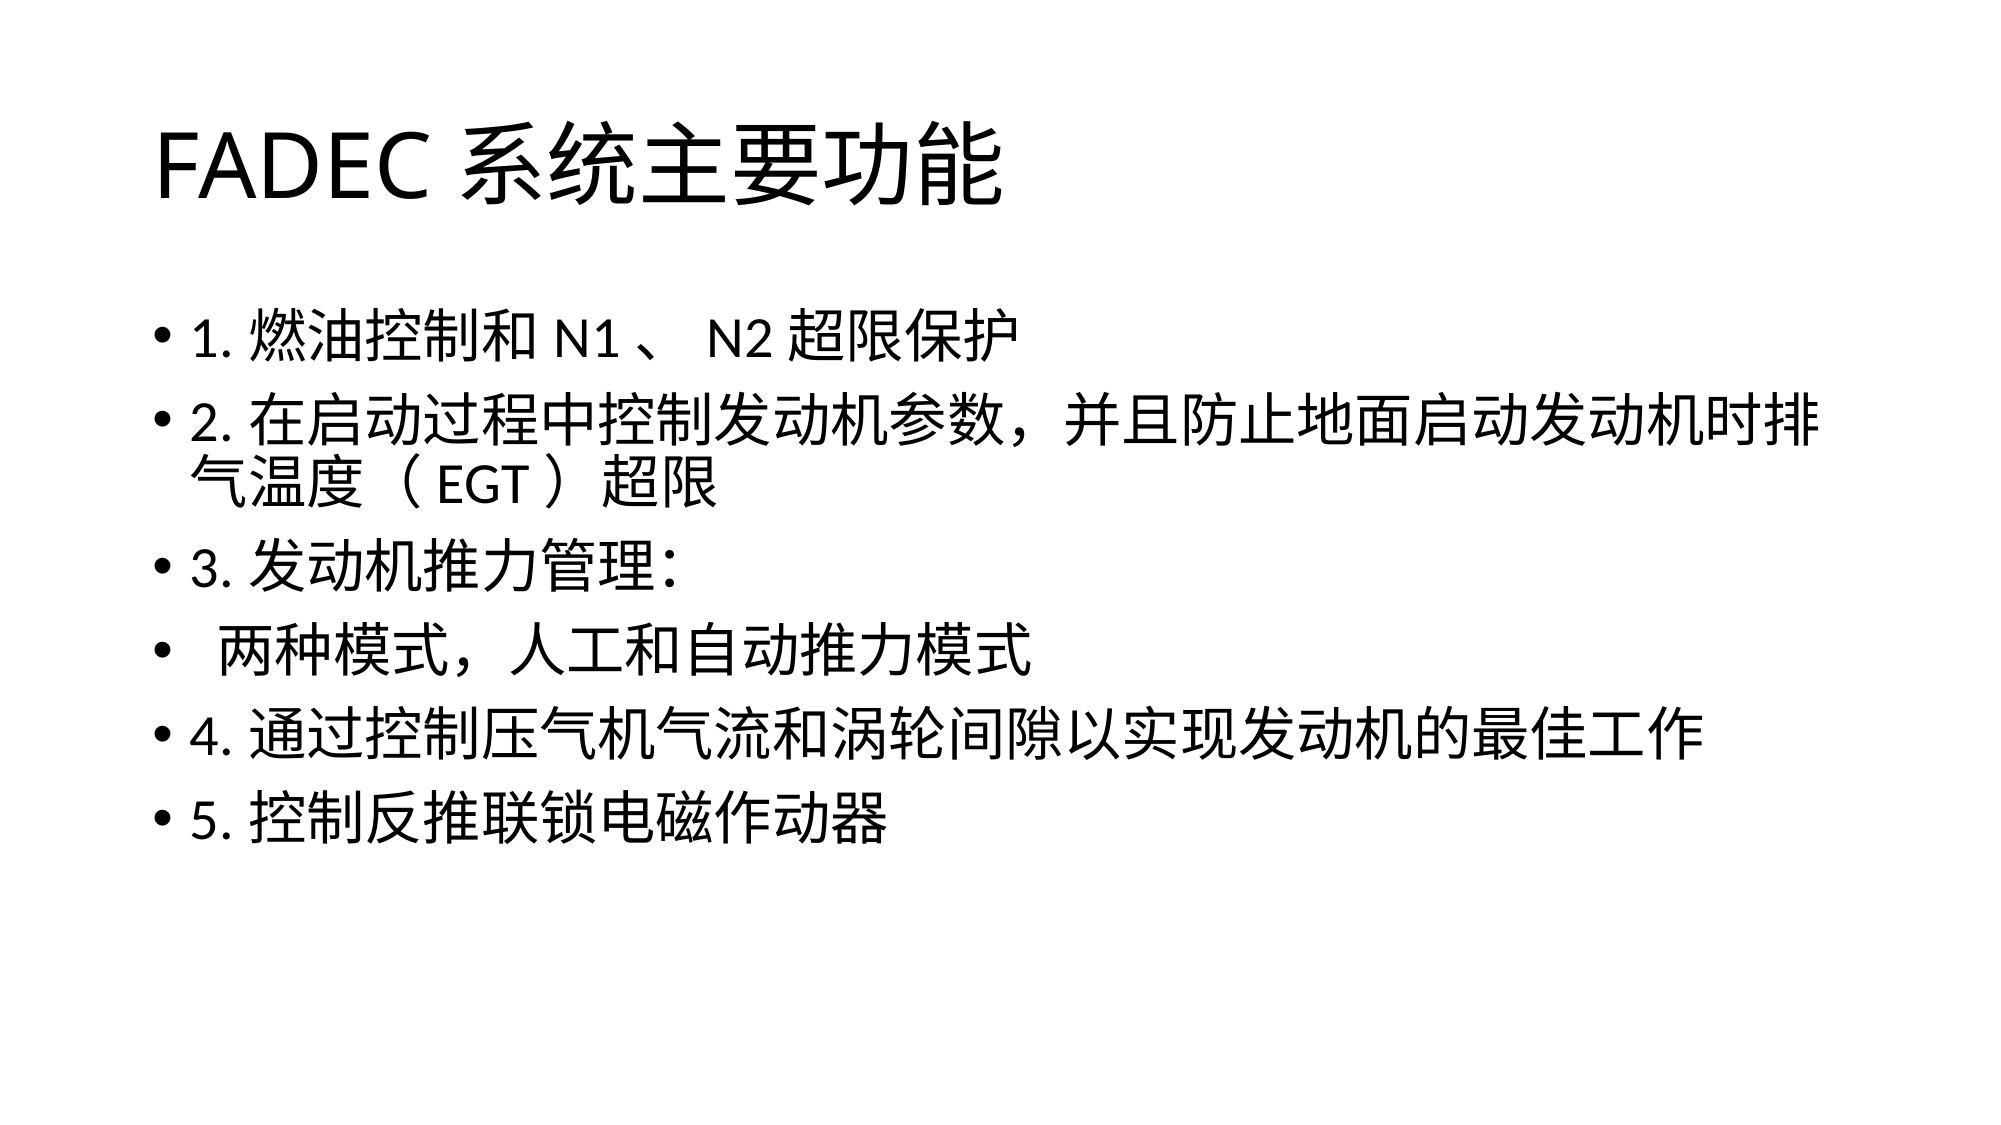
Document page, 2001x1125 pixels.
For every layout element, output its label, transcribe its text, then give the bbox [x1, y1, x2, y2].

title FADEC系统主要功能 [137, 59, 1863, 278]
list 1.燃油控制和N1、N2超限保护 2.在启动过程中控制发动机参数，并且防止地面启动发动机时排气温度（EGT）超限 3.发动机推力管理： 两种模式，人工和自动推力模式 4.通过控制压气机气流和涡轮间隙以实现发动机的最佳工作 5.控制反推联锁电磁作动器 [137, 299, 1863, 1014]
